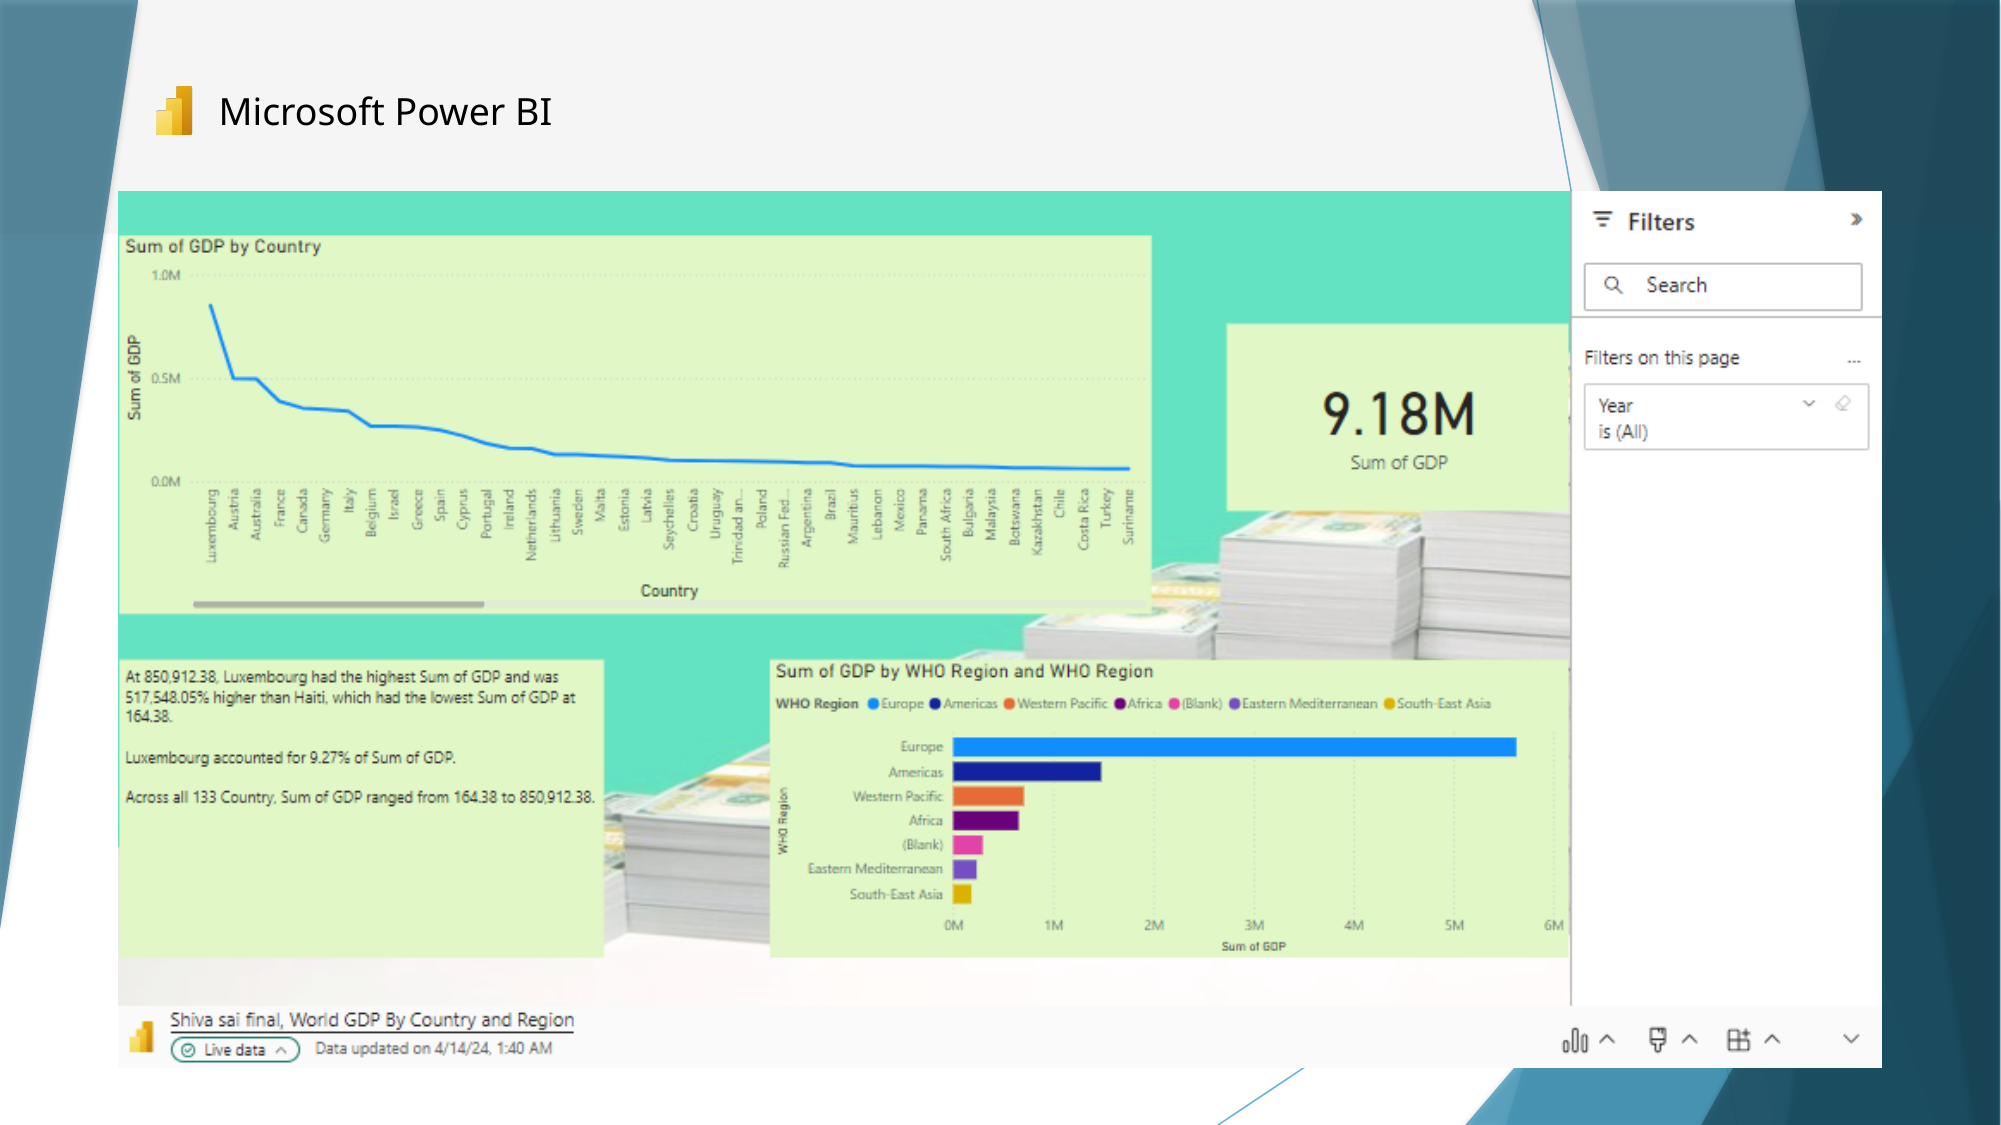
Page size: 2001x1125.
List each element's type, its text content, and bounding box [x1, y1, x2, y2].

picture [149, 86, 199, 136]
title Microsoft Power BI [0, 0, 2000, 235]
picture [118, 191, 1882, 1068]
